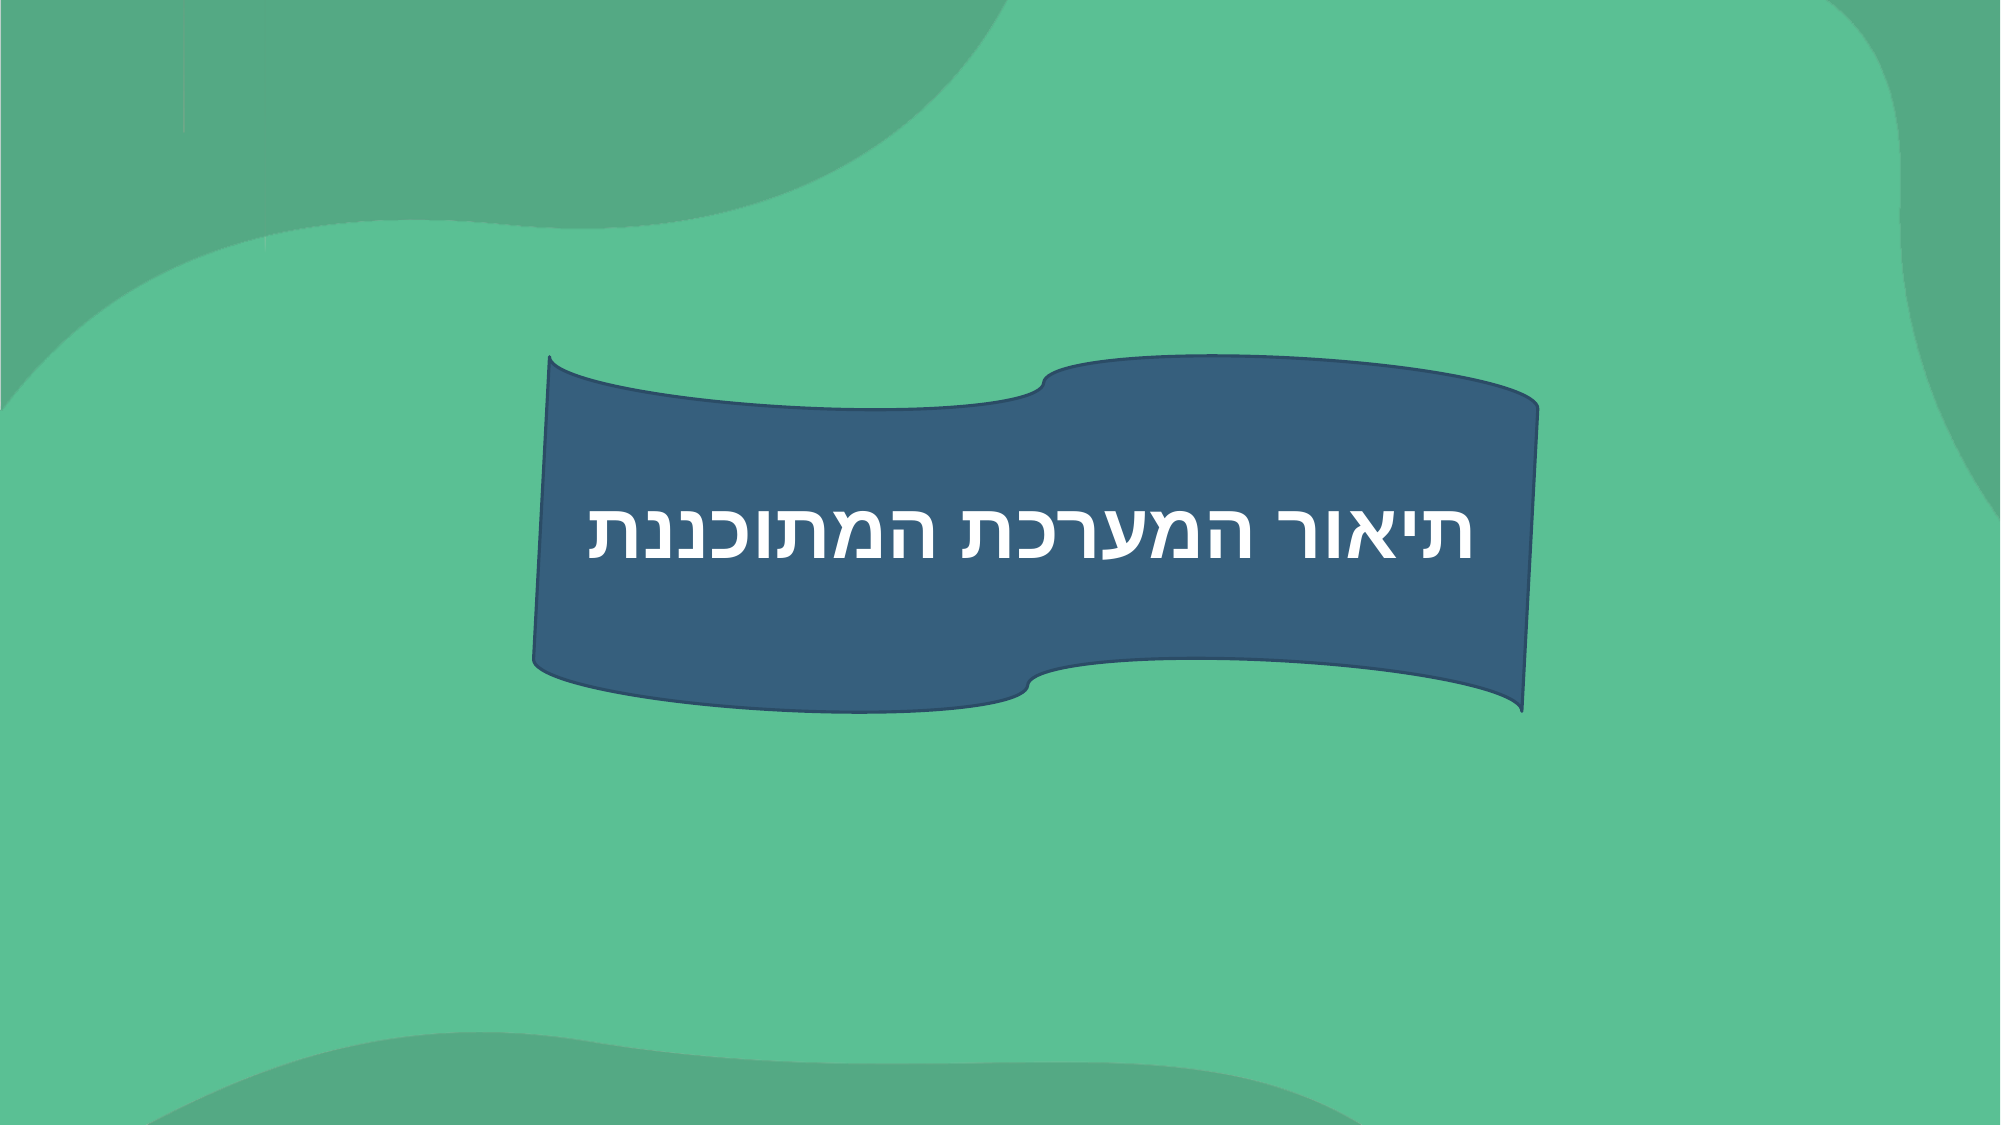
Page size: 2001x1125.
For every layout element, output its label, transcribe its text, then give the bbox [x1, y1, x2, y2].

text_box [531, 354, 1540, 714]
picture [0, 0, 2001, 1125]
list תיאור המערכת המתוכננת [565, 420, 1500, 660]
